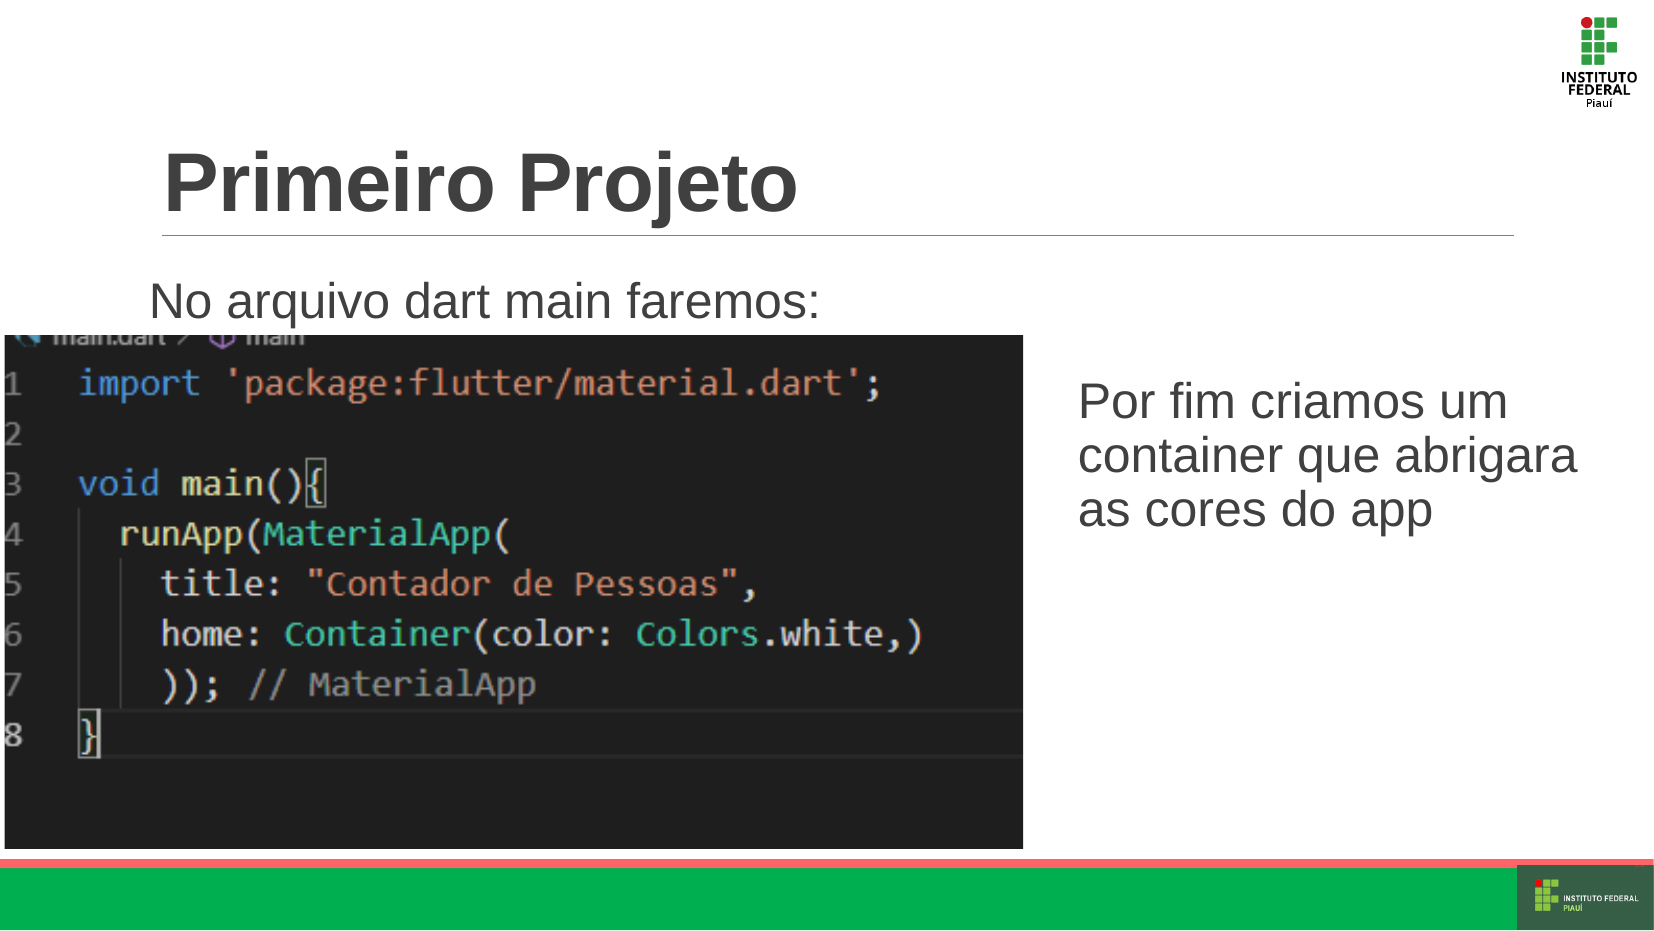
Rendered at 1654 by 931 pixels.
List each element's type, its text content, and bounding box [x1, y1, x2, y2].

title Primeiro Projeto [148, 38, 1513, 236]
picture [1517, 865, 1654, 930]
picture [1544, 15, 1654, 109]
picture [4, 334, 1024, 850]
text_box Por fim criamos um container que abrigara as cores do app [1077, 367, 1633, 652]
list No arquivo dart main faremos: [148, 267, 879, 332]
